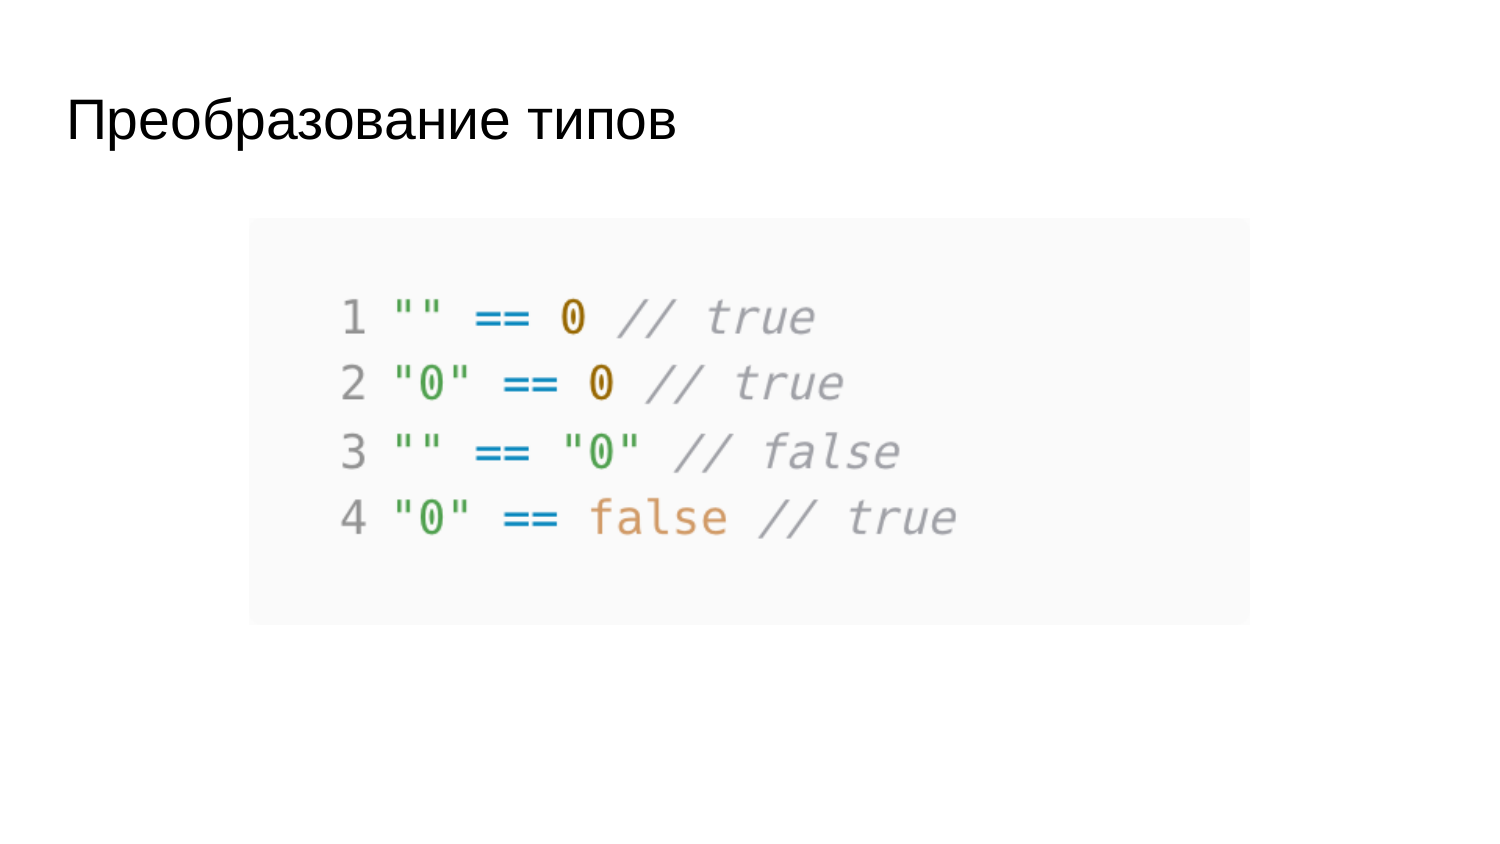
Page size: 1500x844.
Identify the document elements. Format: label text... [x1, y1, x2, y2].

title Преобразование типов [51, 72, 1449, 167]
picture [249, 218, 1251, 626]
